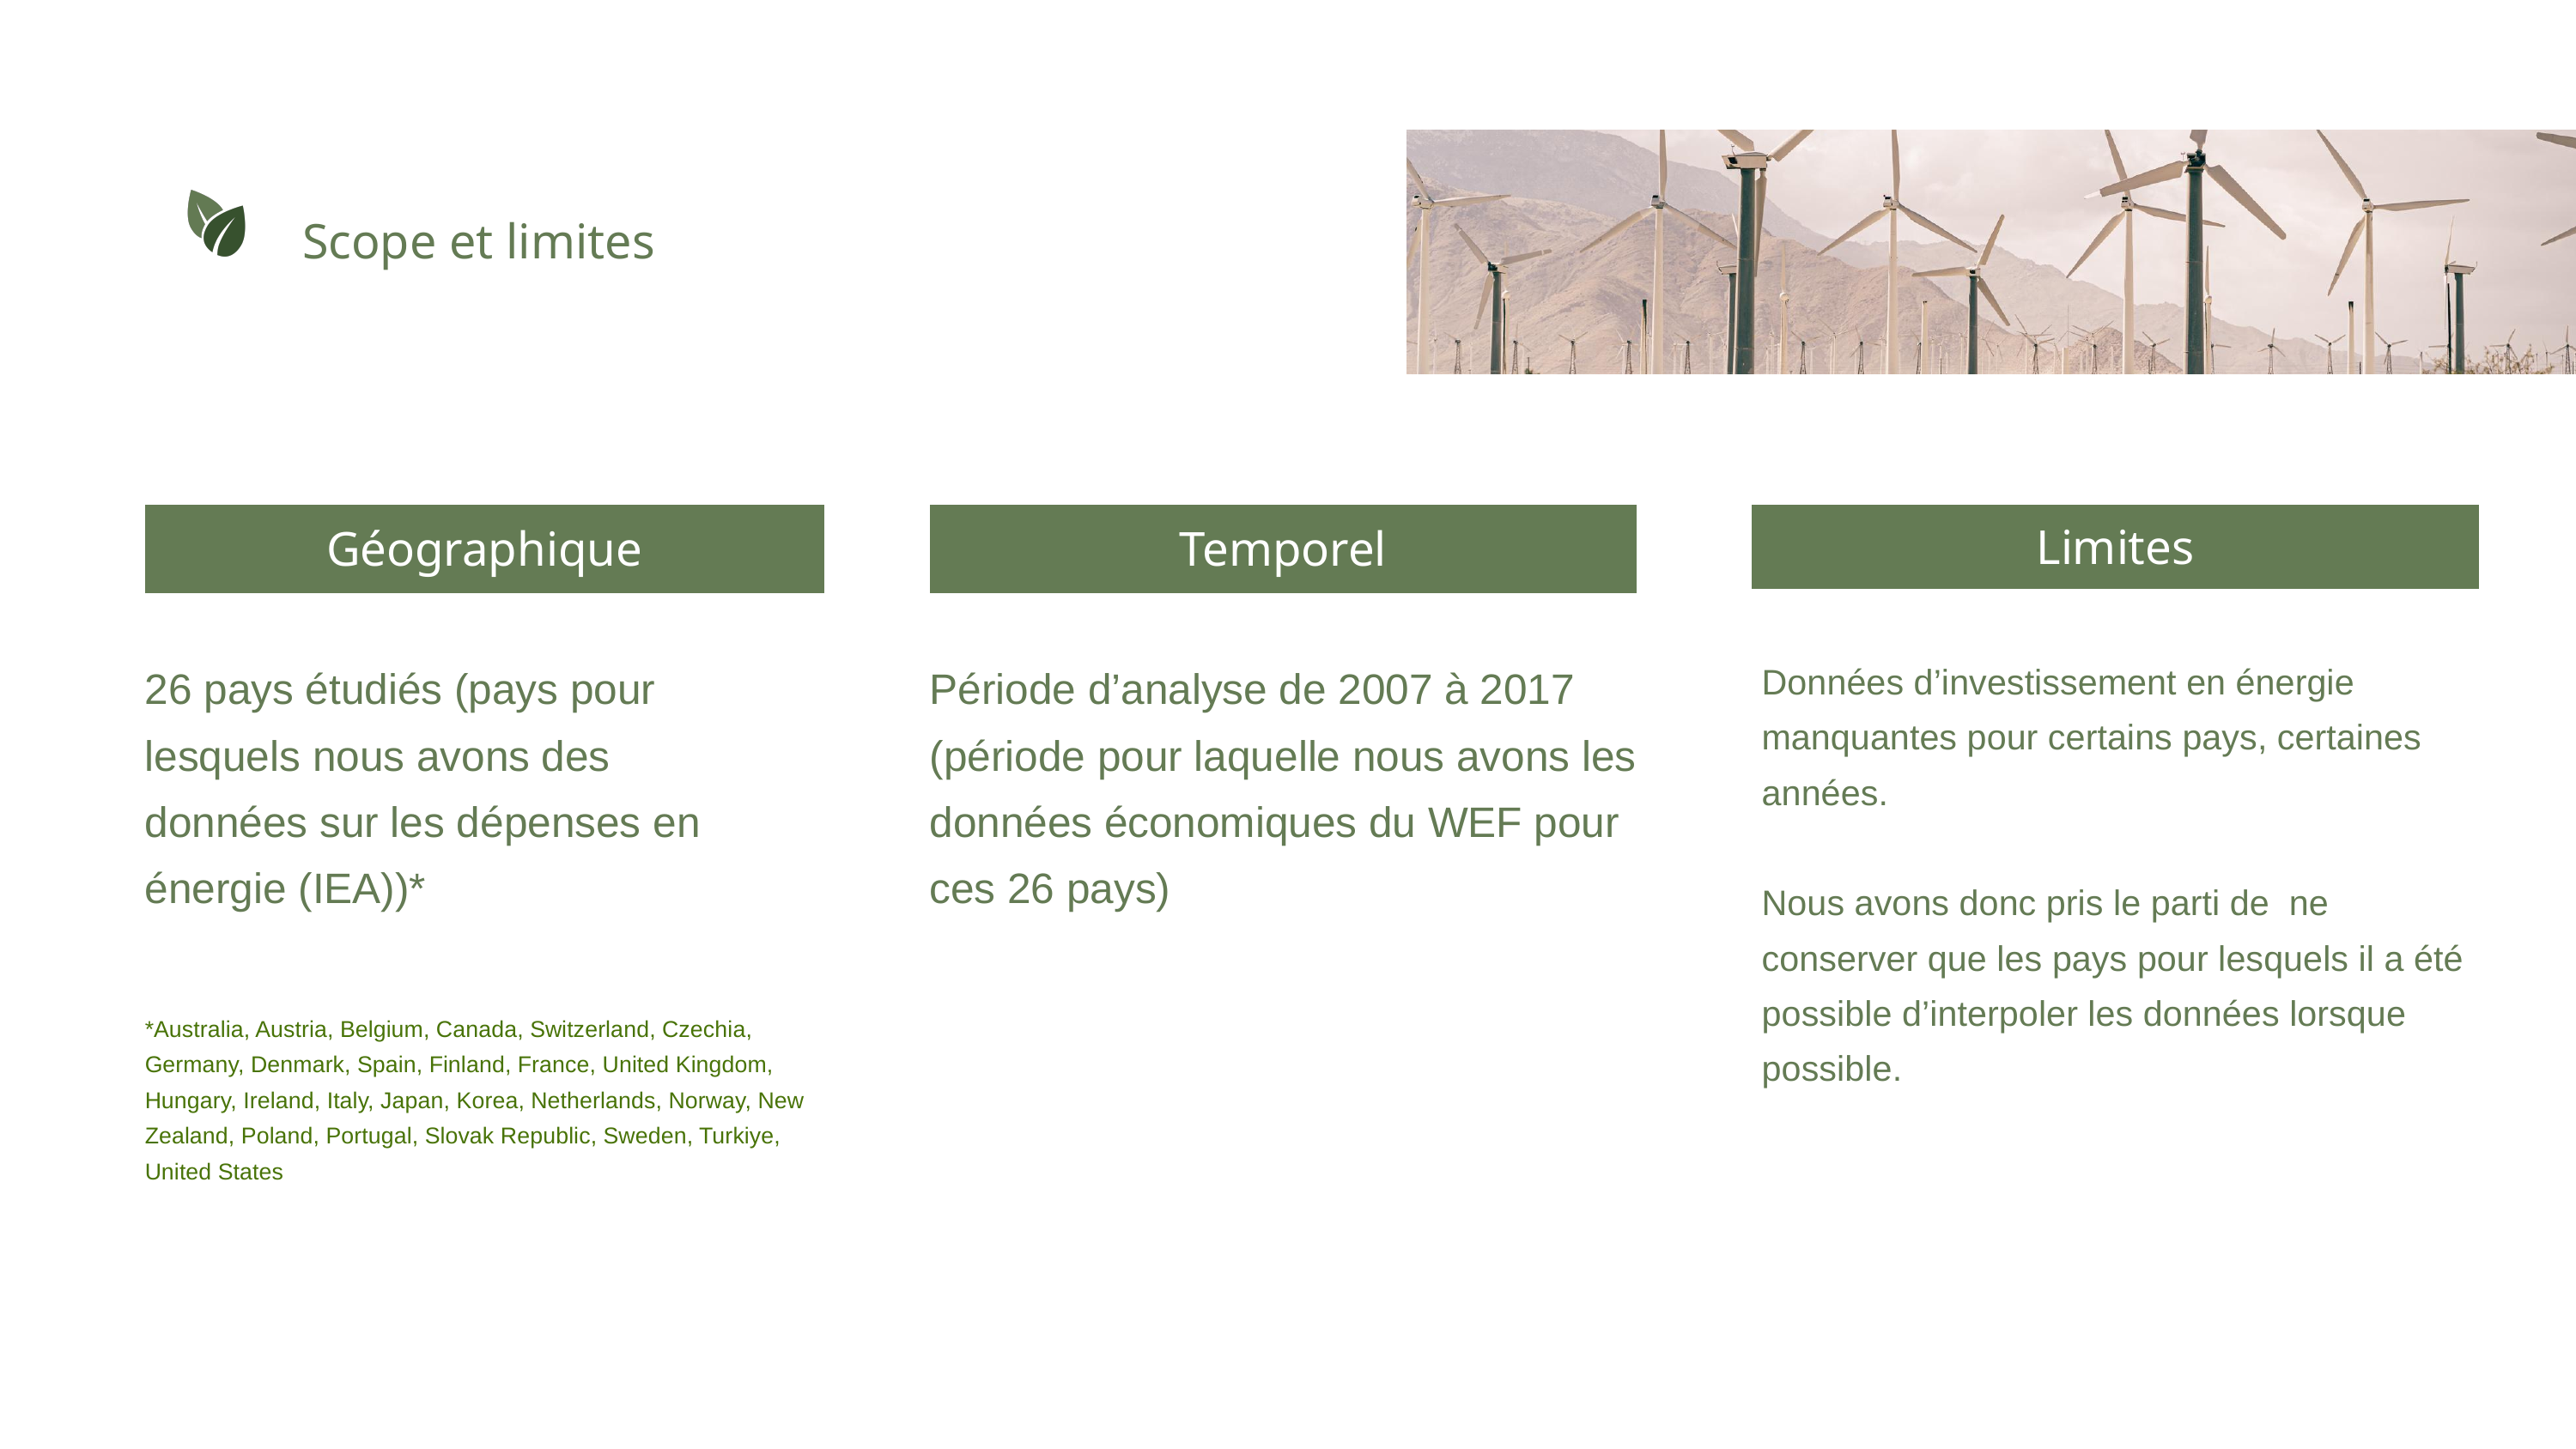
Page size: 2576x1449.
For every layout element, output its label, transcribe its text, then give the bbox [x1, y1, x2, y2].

text_box Période d’analyse de 2007 à 2017 (période pour laquelle nous avons les données économiques du WEF pour ces 26 pays) [929, 646, 1637, 968]
text_box Données d’investissement en énergie manquantes pour certains pays, certaines années. Nous avons donc pris le parti de ne conserver que les pays pour lesquels il a été possible d’interpoler les données lorsque possible. [1761, 646, 2470, 1144]
text_box [184, 190, 249, 258]
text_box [1751, 479, 2480, 589]
text_box Scope et limites [302, 187, 1288, 269]
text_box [929, 479, 1637, 594]
text_box *Australia, Austria, Belgium, Canada, Switzerland, Czechia, Germany, Denmark, Spain, Finland, France, United Kingdom, Hungary, Ireland, Italy, Japan, Korea, Netherlands, Norway, New Zealand, Poland, Portugal, Slovak Republic, Sweden, Turkiye, United States [144, 1005, 824, 1185]
text_box 26 pays étudiés (pays pour lesquels nous avons des données sur les dépenses en énergie (IEA))* [144, 646, 763, 968]
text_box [144, 479, 824, 594]
picture [1406, 130, 2576, 374]
